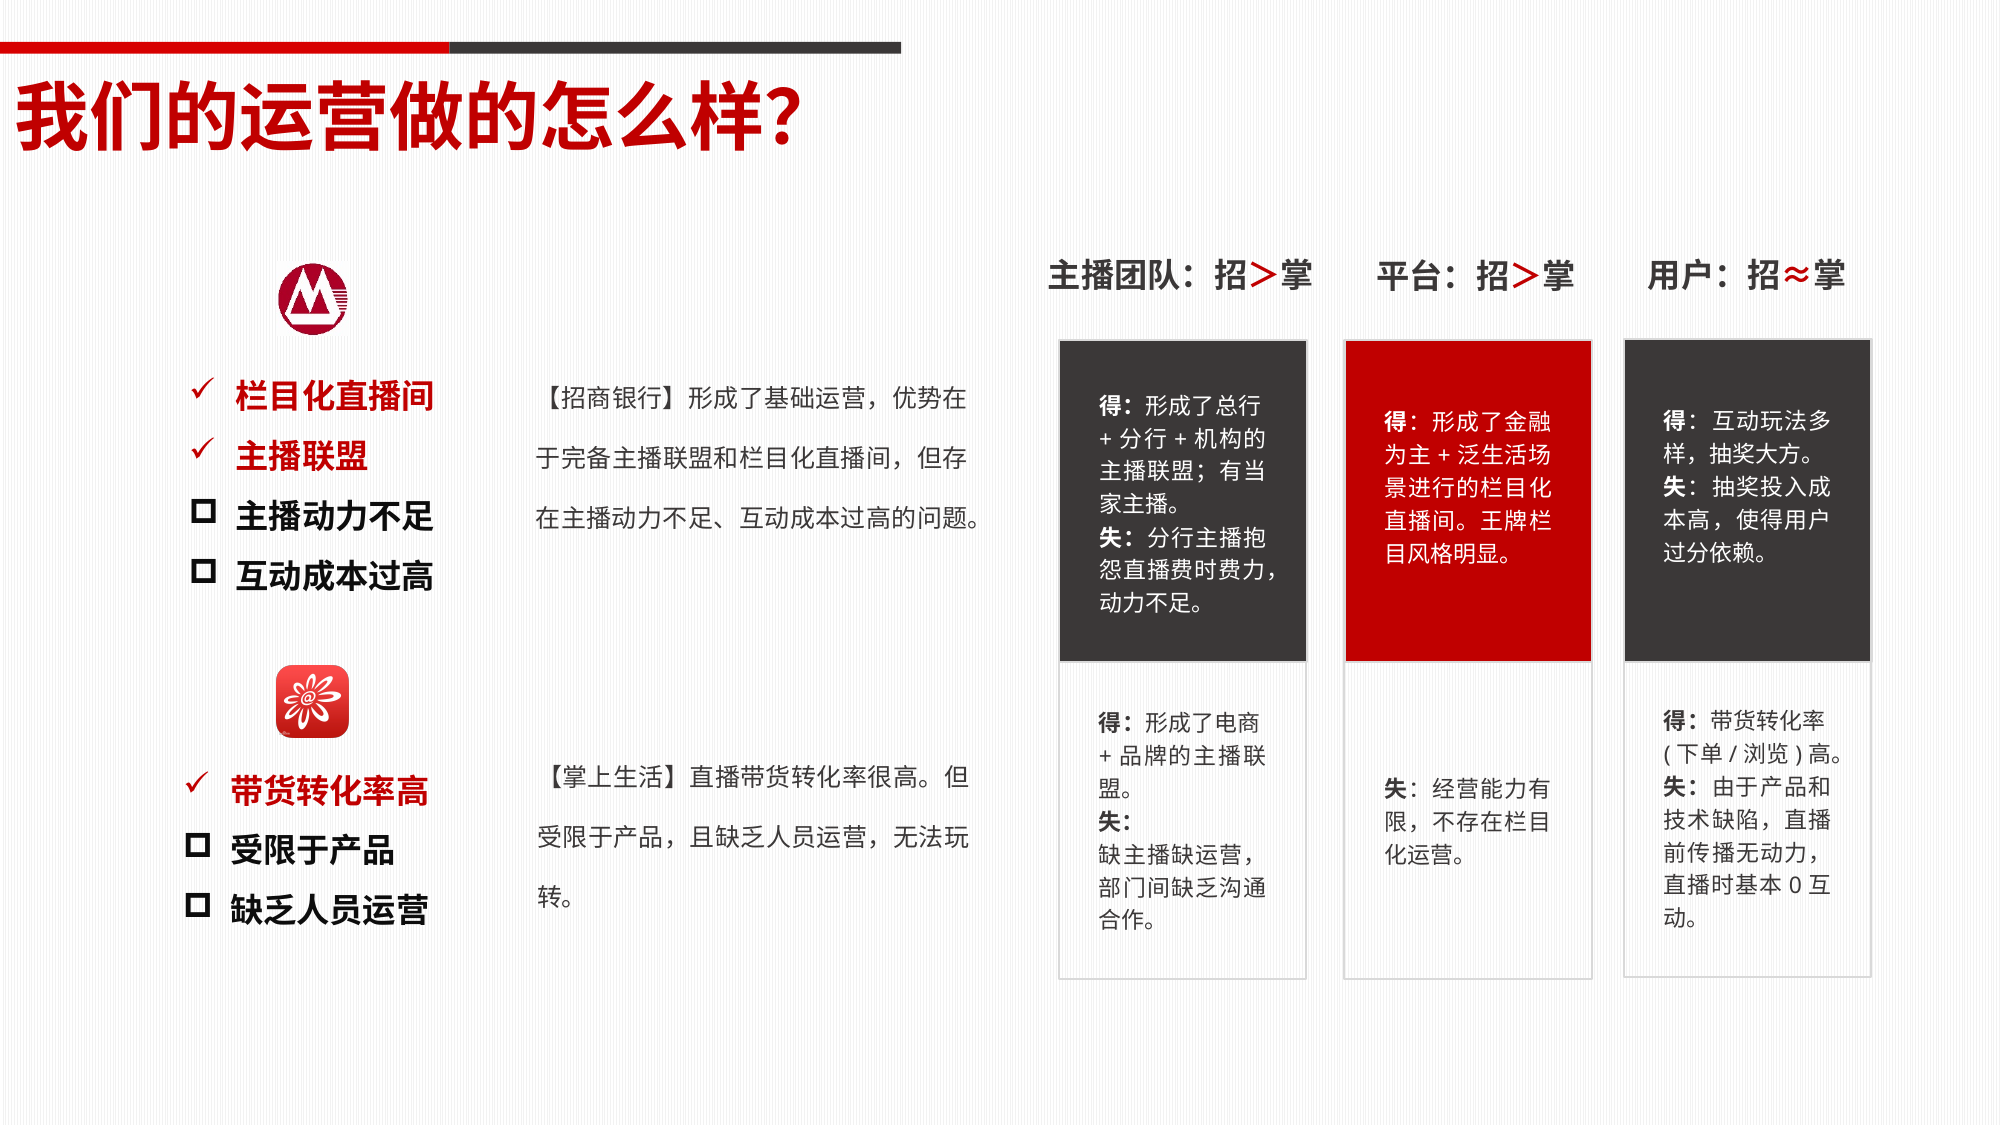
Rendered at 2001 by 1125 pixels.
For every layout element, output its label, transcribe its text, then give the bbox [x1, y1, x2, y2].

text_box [0, 41, 902, 54]
text_box 得：形成了电商+品牌的主播联盟。 失： 缺主播缺运营，部门间缺乏沟通合作。 [1058, 657, 1307, 980]
text_box 得：带货转化率(下单/浏览)高。 失：由于产品和技术缺陷，直播前传播无动力，直播时基本0互动。 [1623, 662, 1872, 978]
text_box 失：经营能力有限，不存在栏目化运营。 [1344, 663, 1592, 980]
text_box 带货转化率高 受限于产品 缺乏人员运营 [168, 742, 458, 937]
picture [276, 665, 349, 738]
text_box 平台：招＞掌 [1331, 222, 1622, 329]
text_box 【掌上生活】直播带货转化率很高。但受限于产品，且缺乏人员运营，无法玩转。 [522, 724, 985, 919]
picture [276, 261, 349, 336]
text_box 得：形成了总行+分行+机构的主播联盟；有当家主播。 失：分行主播抱怨直播费时费力，动力不足。 [1059, 339, 1307, 663]
text_box 主播团队：招＞掌 [999, 221, 1362, 328]
text_box 得：互动玩法多样，抽奖大方。 失：抽奖投入成本高，使得用户过分依赖。 [1623, 339, 1872, 662]
text_box 【招商银行】形成了基础运营，优势在于完备主播联盟和栏目化直播间，但存在主播动力不足、互动成本过高的问题。 [521, 345, 984, 541]
text_box 得：形成了金融为主+泛生活场景进行的栏目化直播间。王牌栏目风格明显。 [1344, 339, 1592, 663]
text_box 栏目化直播间 主播联盟 主播动力不足 互动成本过高 [174, 348, 514, 603]
text_box 用户：招≈掌 [1602, 221, 1893, 328]
text_box 我们的运营做的怎么样？ [0, 62, 1117, 168]
